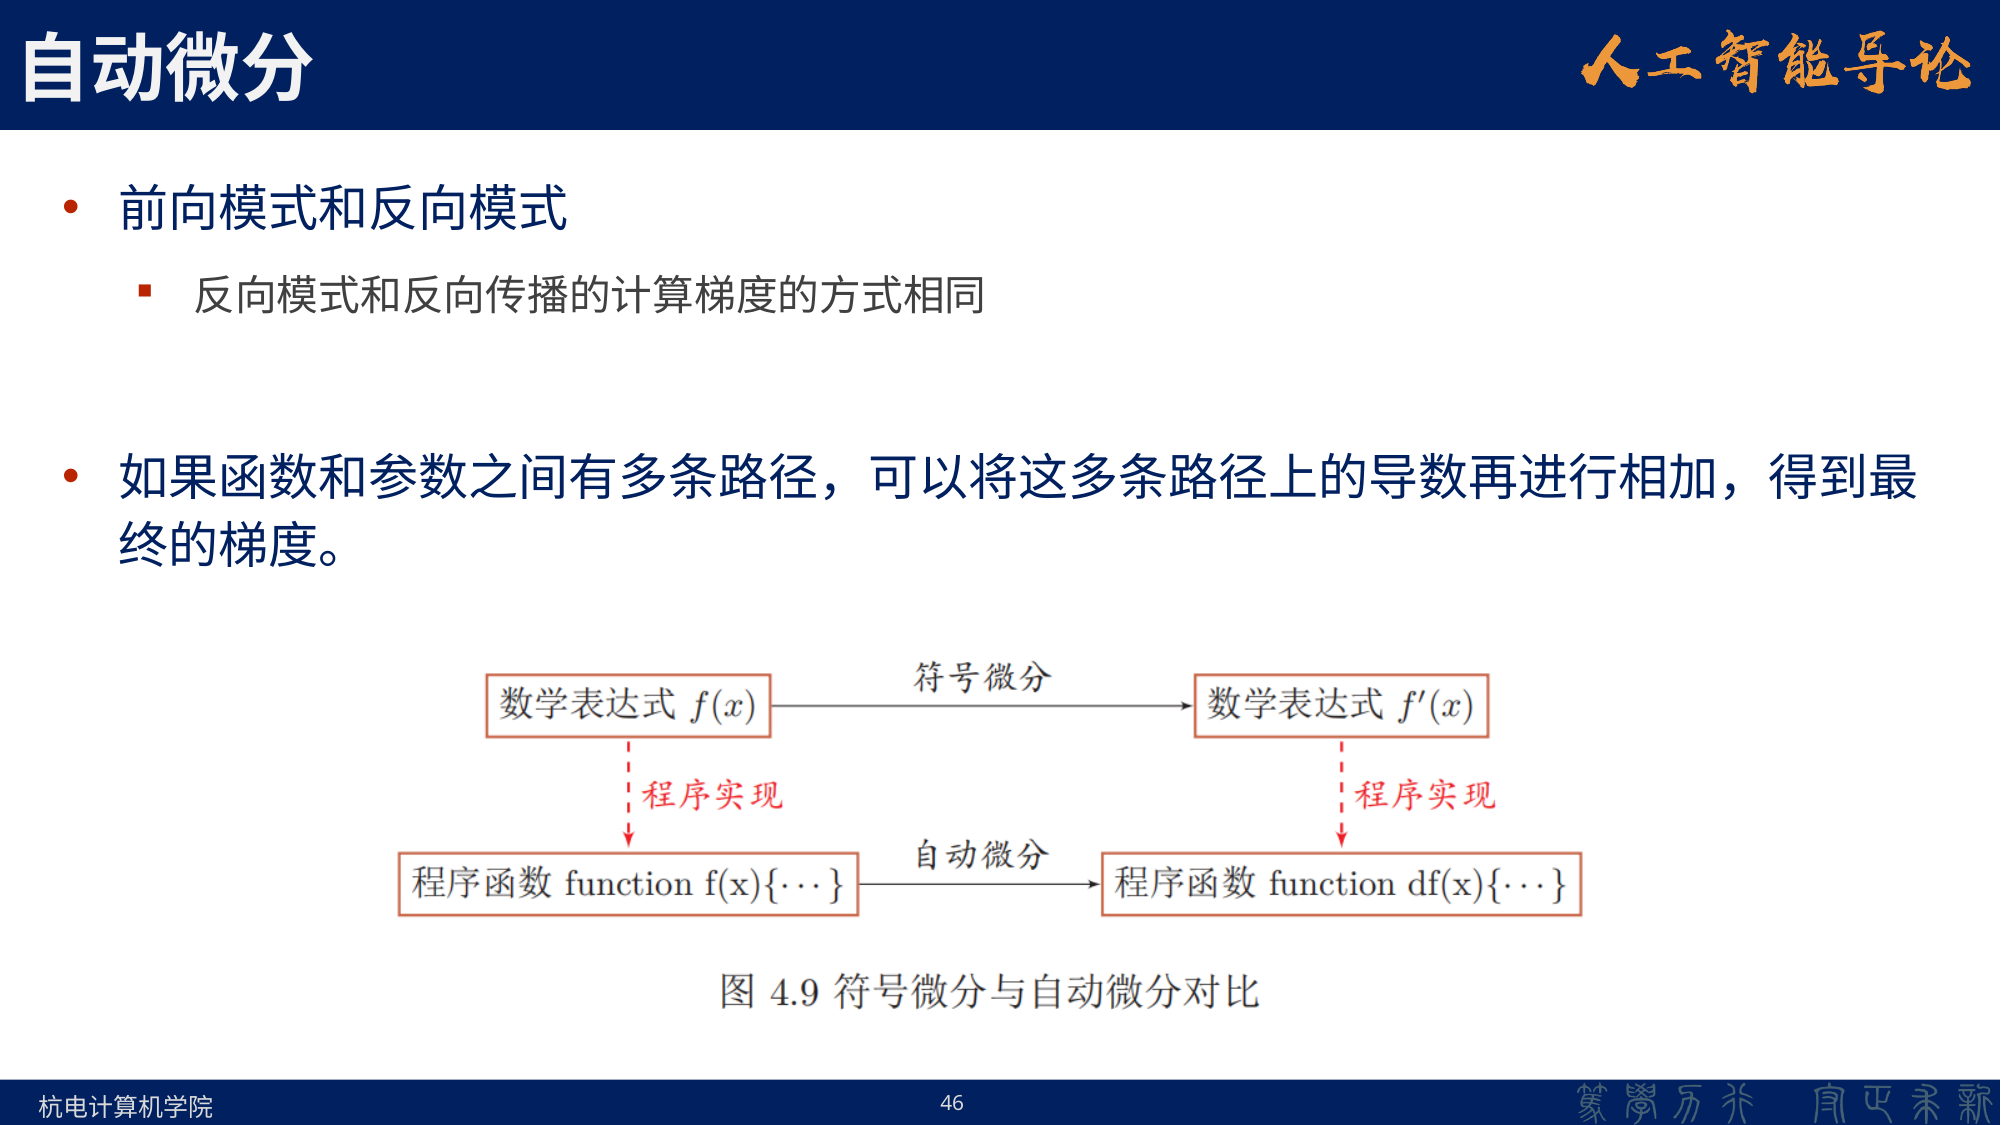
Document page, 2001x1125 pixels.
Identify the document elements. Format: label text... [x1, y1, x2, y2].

picture [385, 626, 1614, 1055]
list 前向模式和反向模式 反向模式和反向传播的计算梯度的方式相同 如果函数和参数之间有多条路径，可以将这多条路径上的导数再进行相加，得到最终的梯度。 [47, 160, 1953, 1059]
title 自动微分 [0, 10, 2000, 122]
